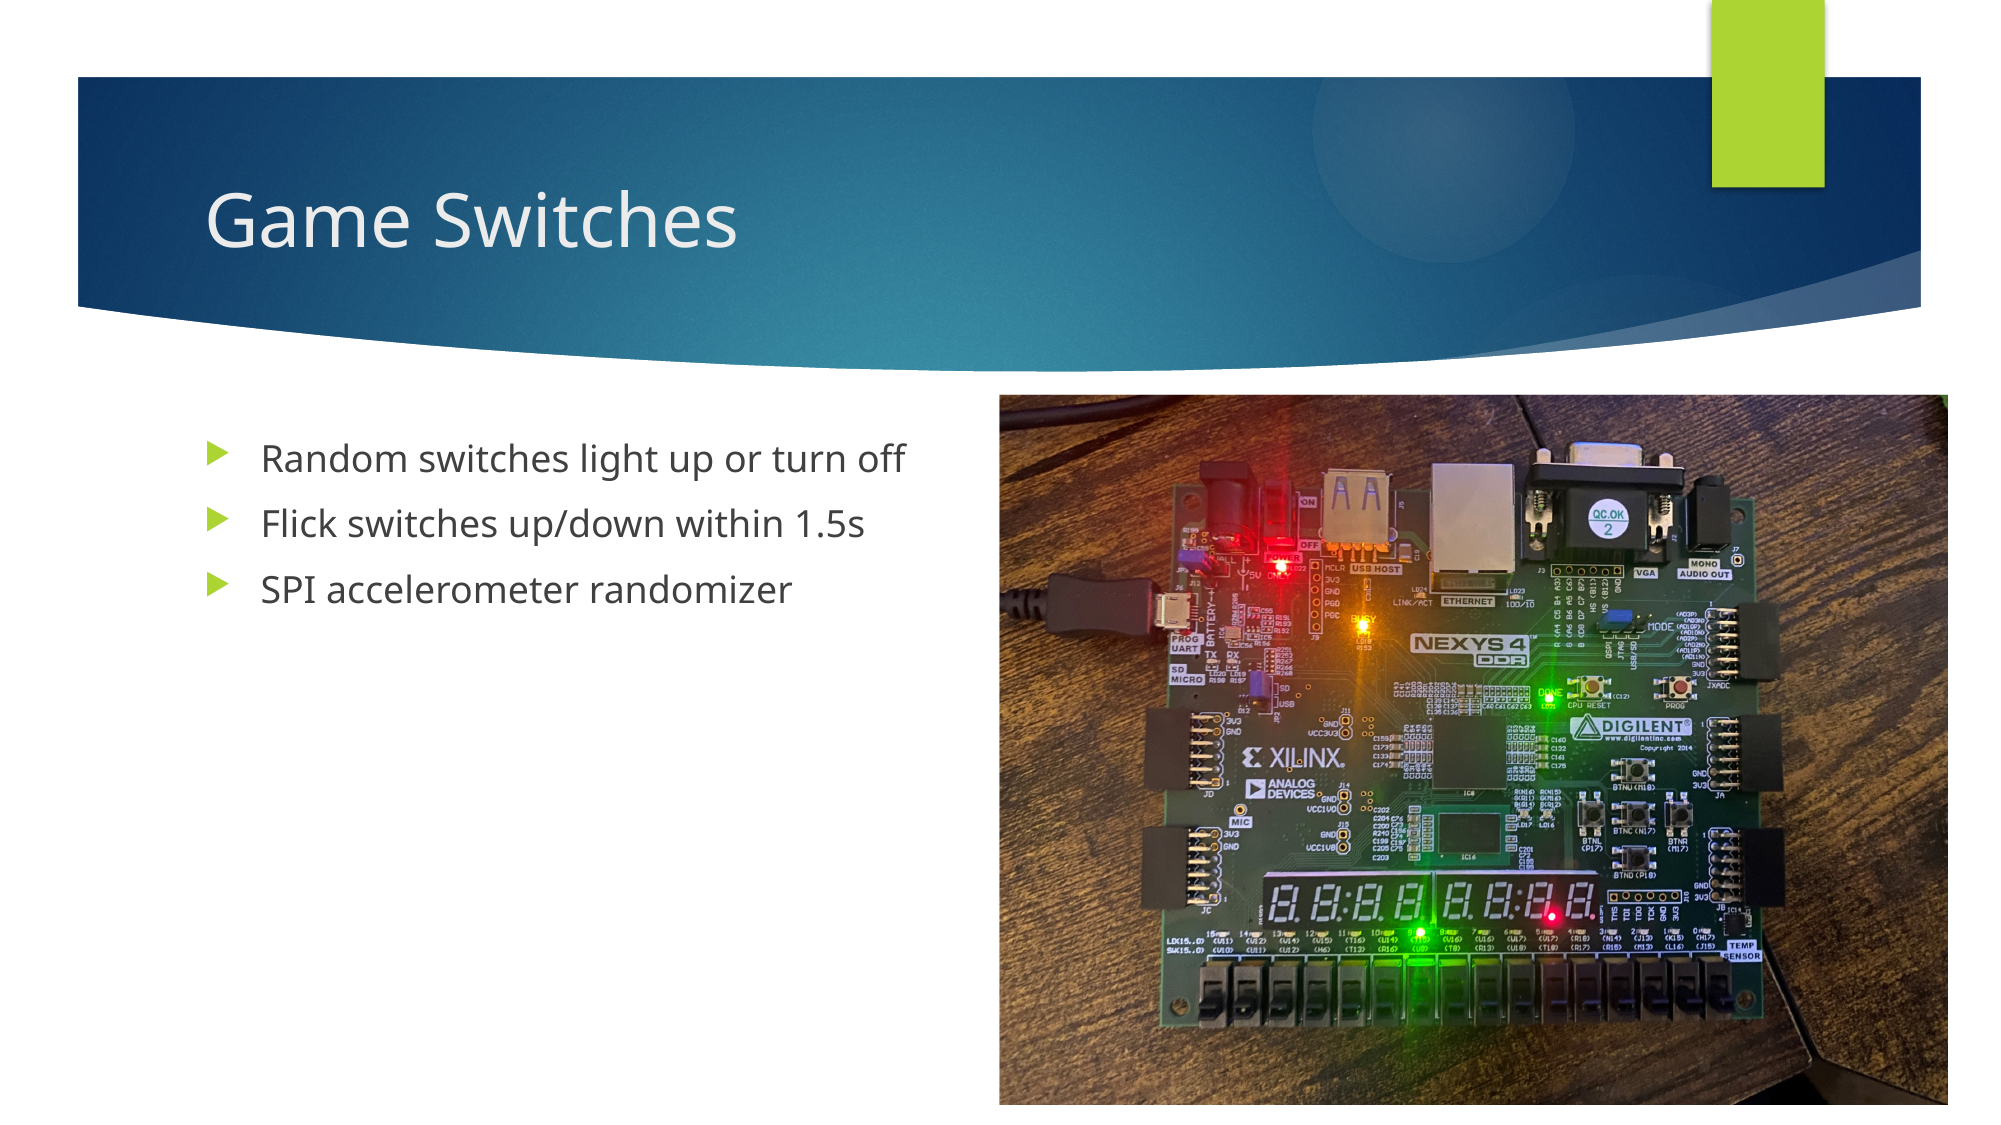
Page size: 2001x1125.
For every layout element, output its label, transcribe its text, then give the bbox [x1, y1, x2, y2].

list Random switches light up or turn off Flick switches up/down within 1.5s SPI accelerometer randomizer [189, 427, 999, 988]
picture [1001, 275, 1947, 1125]
title Game Switches [189, 159, 1627, 276]
